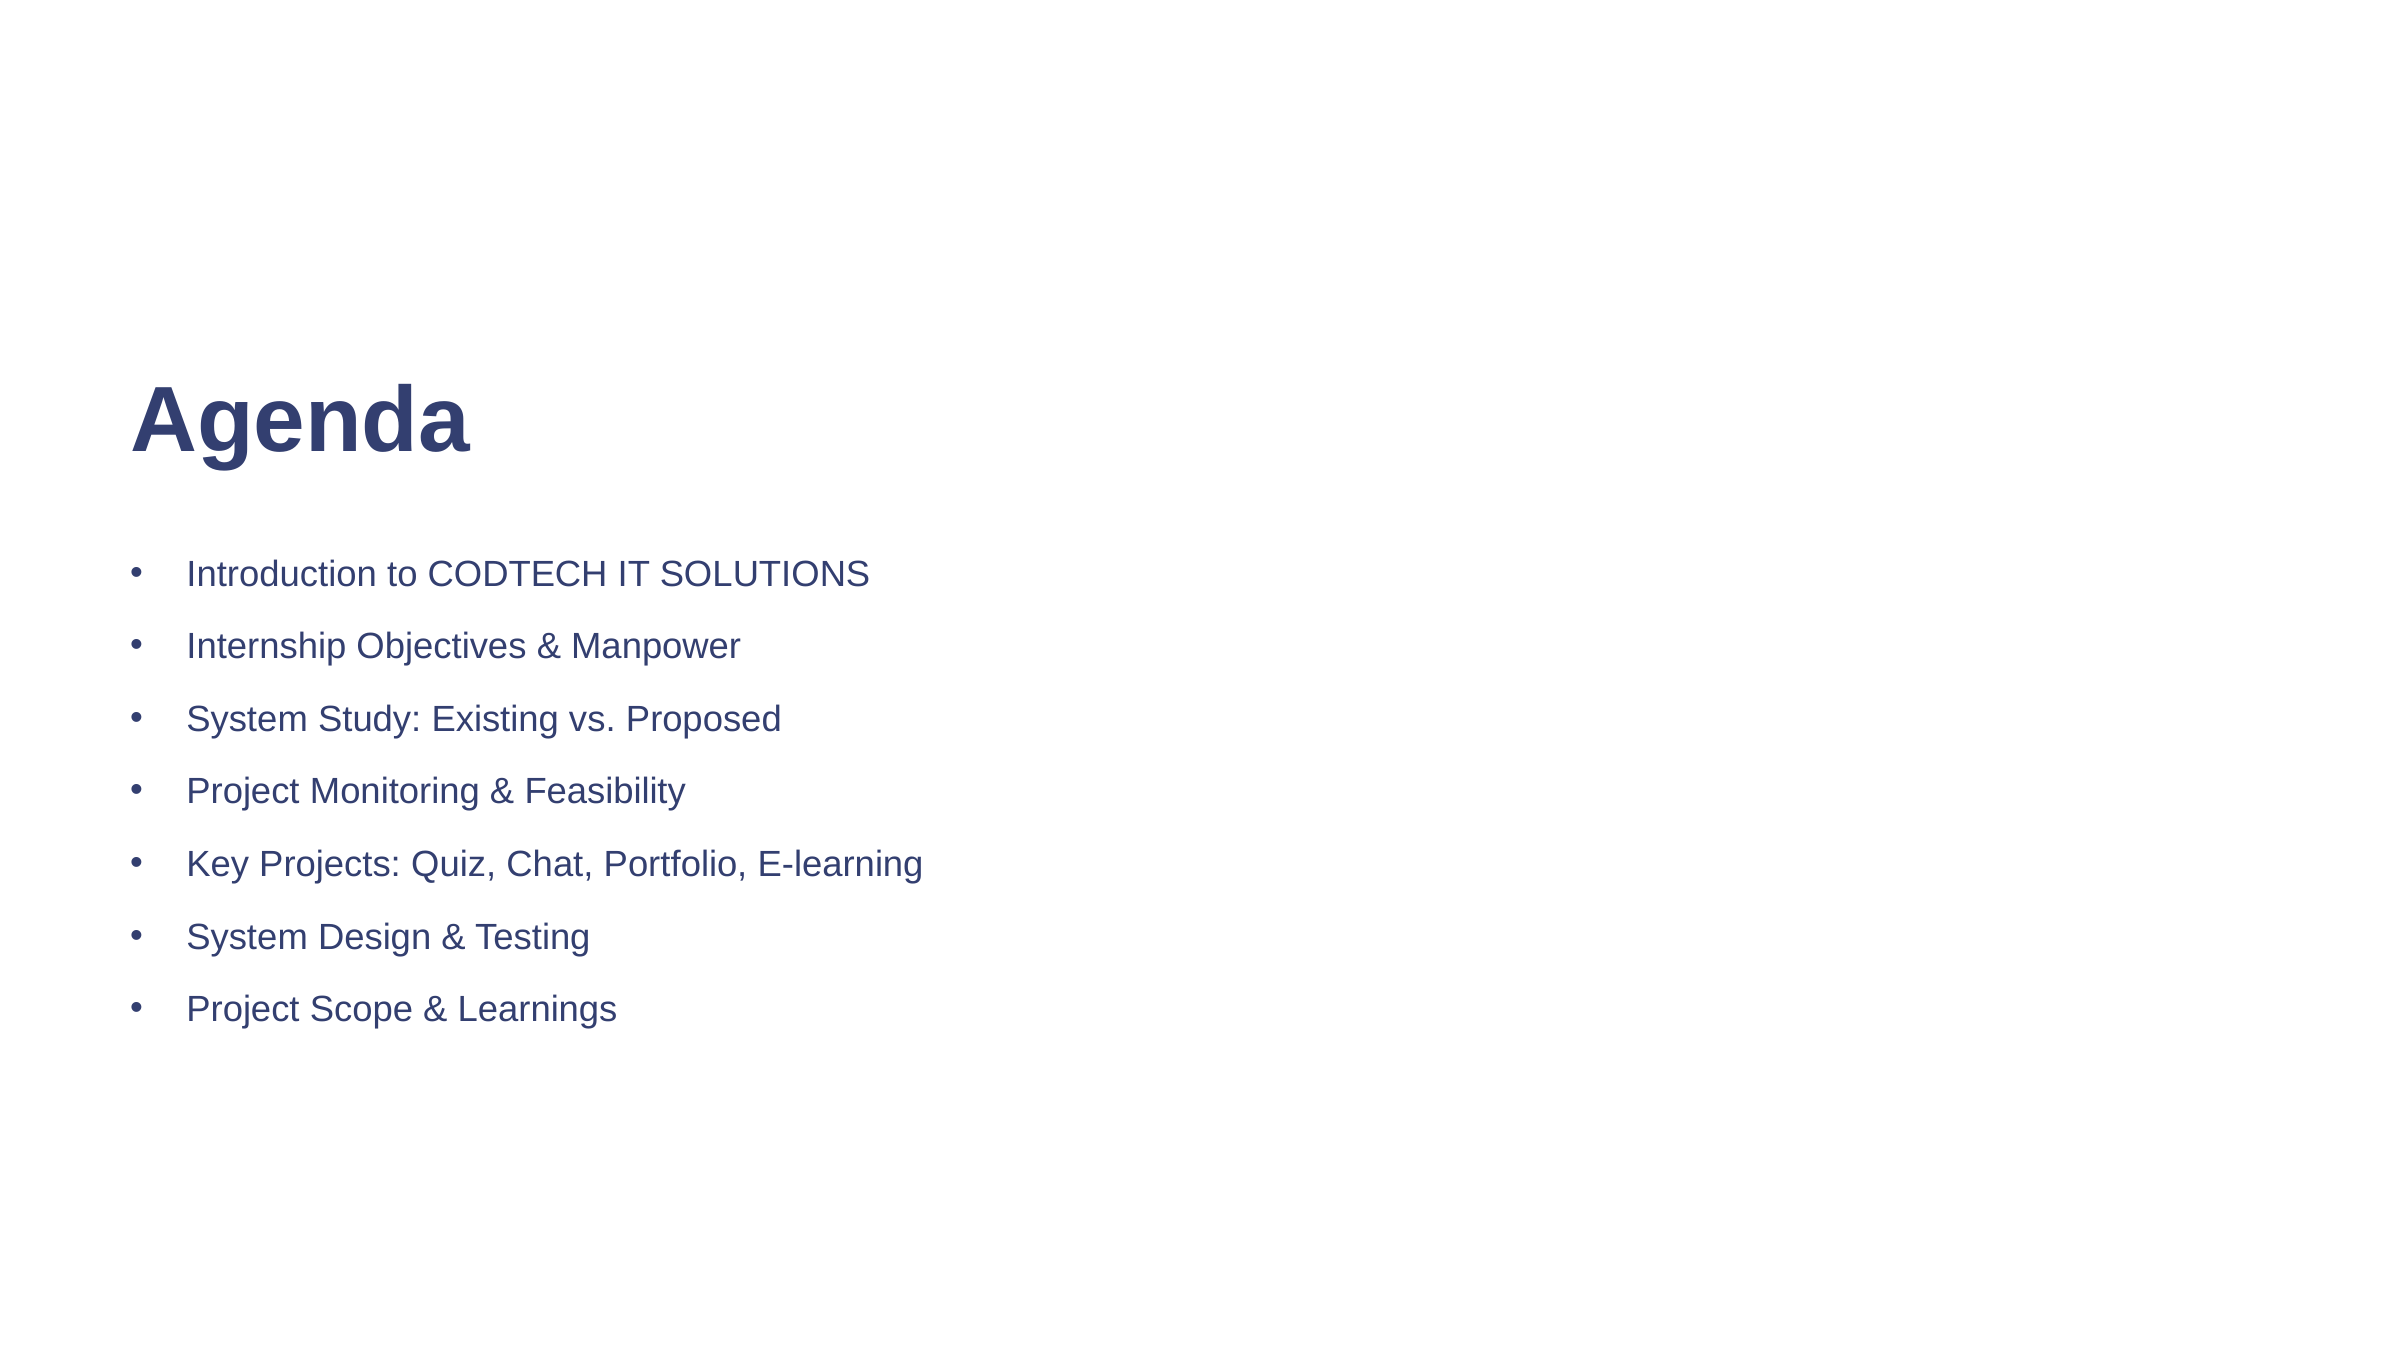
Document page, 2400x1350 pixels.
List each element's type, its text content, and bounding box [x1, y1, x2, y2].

text_box Key Projects: Quiz, Chat, Portfolio, E-learning [130, 813, 2270, 873]
text_box Project Monitoring & Feasibility [130, 740, 2270, 800]
text_box Introduction to CODTECH IT SOLUTIONS [130, 522, 2270, 583]
text_box Agenda [130, 332, 1061, 449]
text_box System Study: Existing vs. Proposed [130, 667, 2270, 728]
text_box System Design & Testing [130, 885, 2270, 946]
text_box Project Scope & Learnings [130, 958, 2270, 1018]
text_box Internship Objectives & Manpower [130, 595, 2270, 655]
